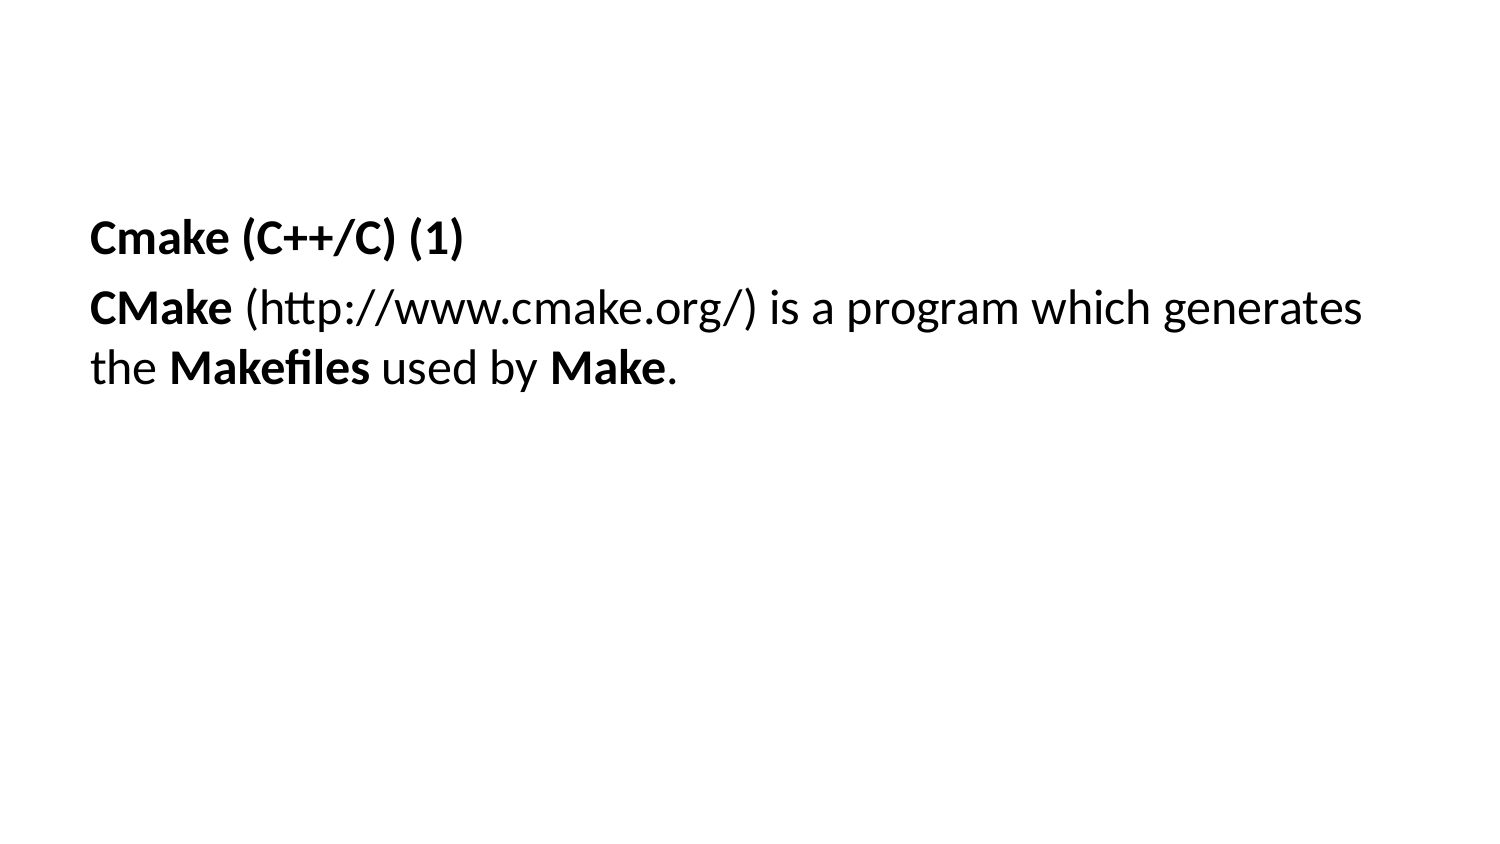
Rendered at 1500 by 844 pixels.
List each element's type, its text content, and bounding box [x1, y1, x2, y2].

list Cmake (C++/C) (1) CMake (http://www.cmake.org/) is a program which generates the Makefiles used by Make. [75, 196, 1425, 754]
